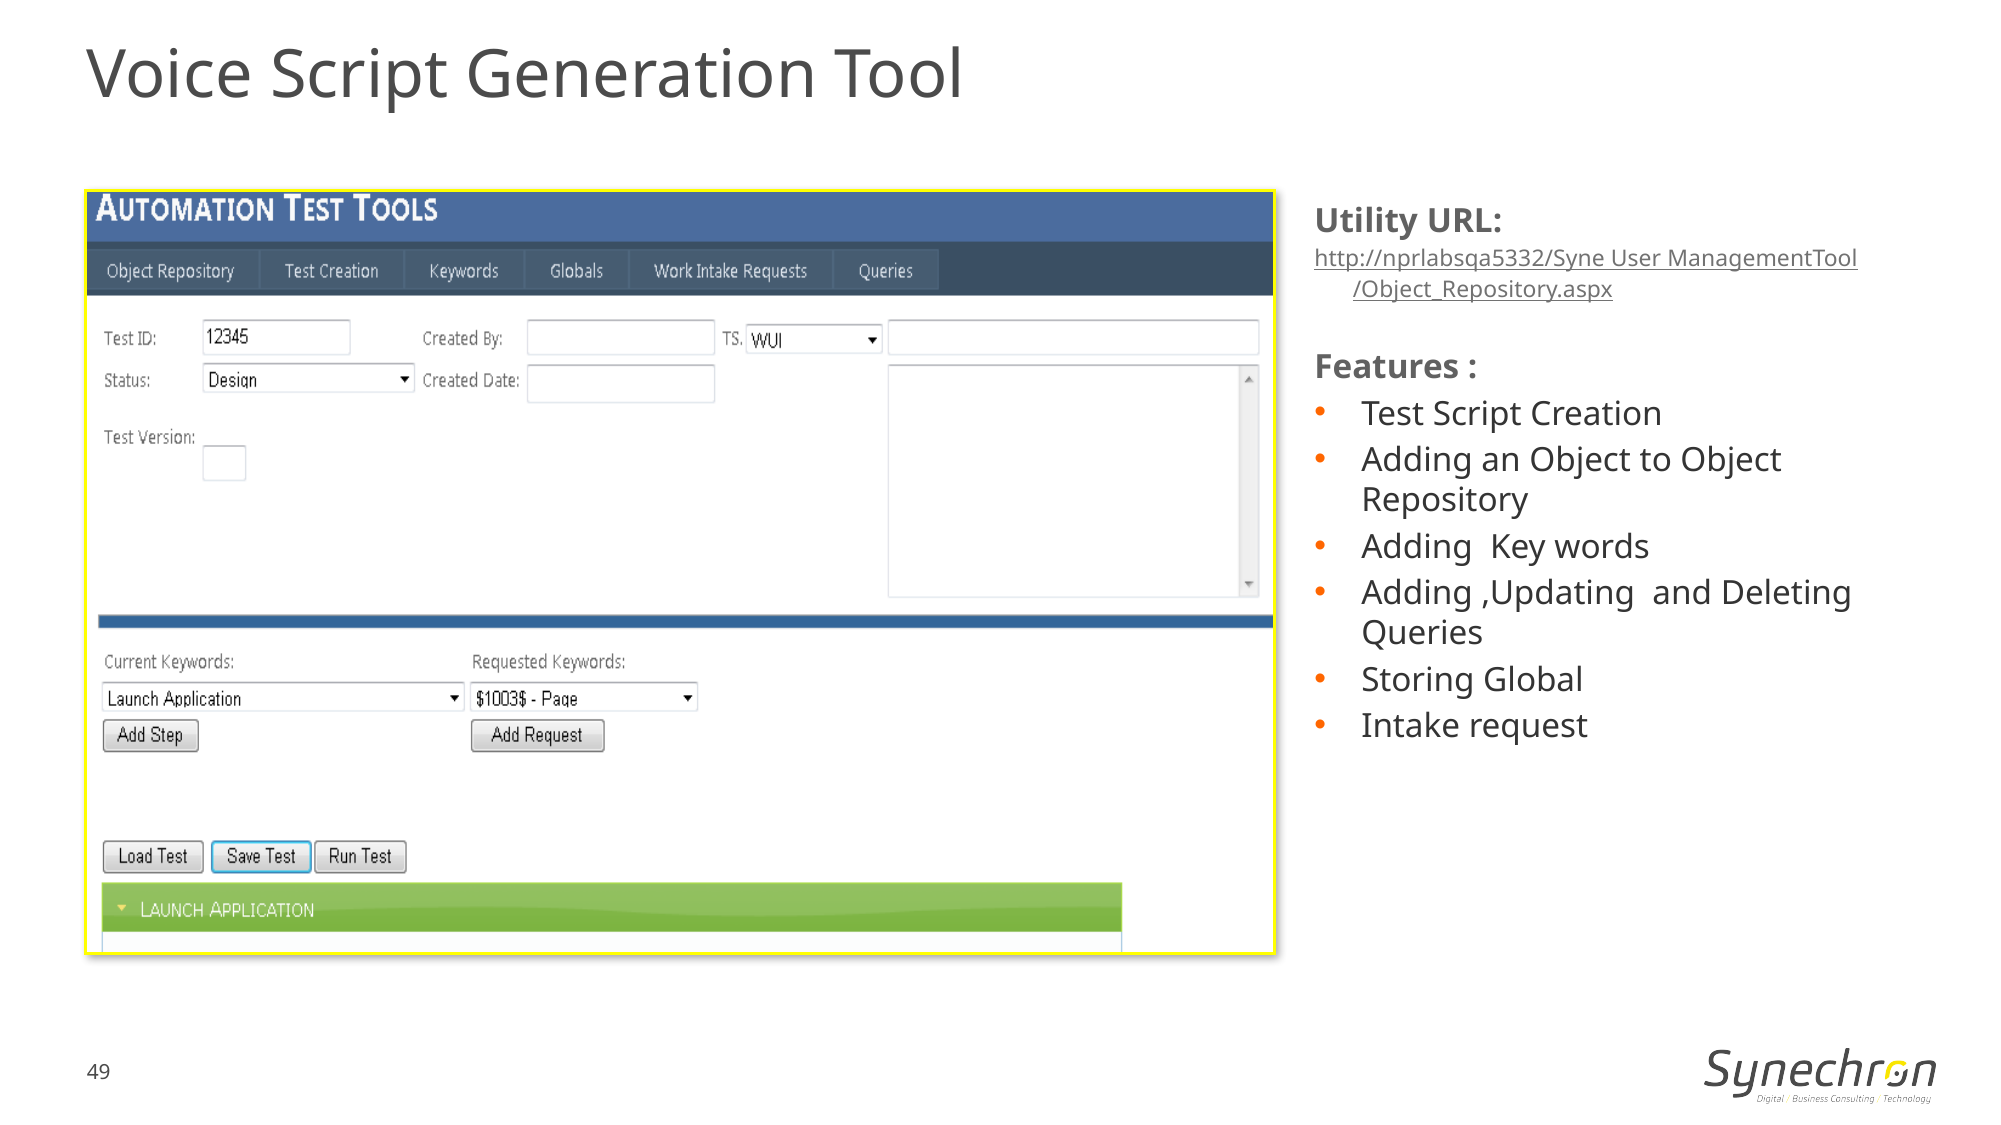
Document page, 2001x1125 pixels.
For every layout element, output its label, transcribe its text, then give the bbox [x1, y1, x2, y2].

picture [86, 191, 1273, 953]
list Voice Script Generation Tool [86, 32, 1679, 102]
slide_number 49 [86, 1042, 151, 1103]
text_box Utility URL: http://nprlabsqa5332/Syne User ManagementTool/Object_Repository.aspx Features : Test Script Creation Adding an Object to Object Repository Adding Key words Adding ,Updating and Deleting Queries Storing Global Intake request [1299, 191, 1912, 752]
picture [1704, 1048, 1936, 1104]
